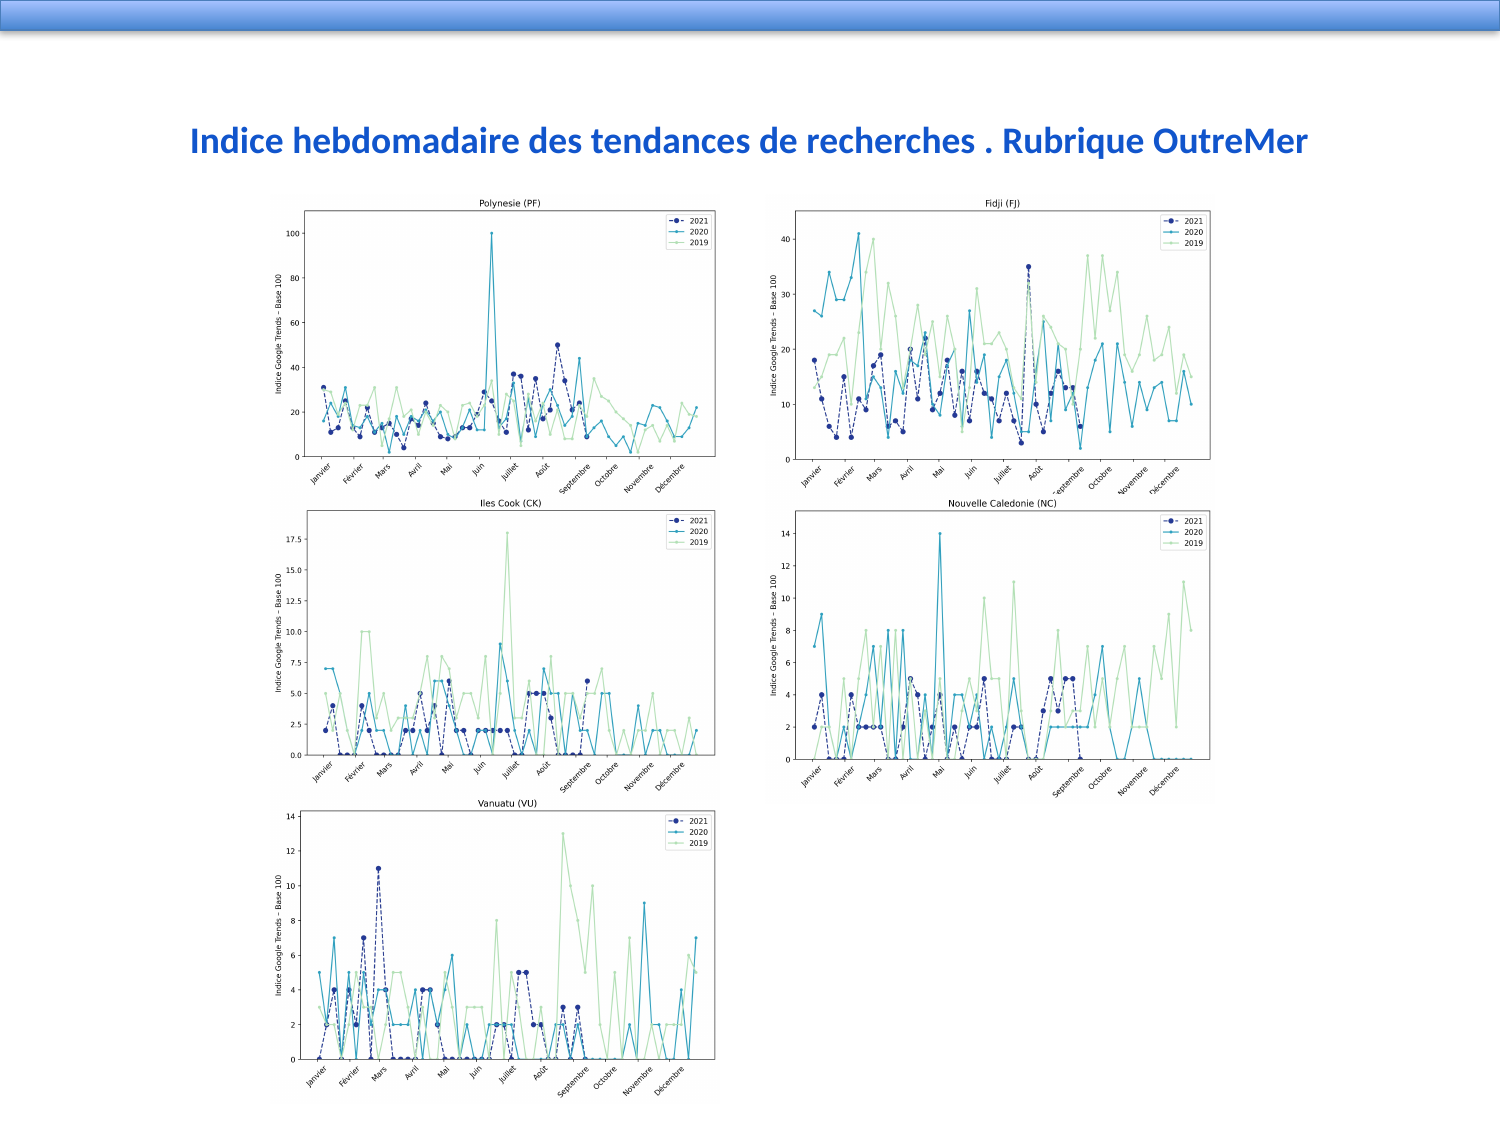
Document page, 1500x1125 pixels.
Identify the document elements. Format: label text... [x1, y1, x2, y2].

title Indice hebdomadaire des tendances de recherches . Rubrique OutreMer [75, 45, 1425, 233]
picture [764, 194, 1216, 804]
picture [269, 194, 721, 1104]
text_box [0, 0, 1500, 31]
